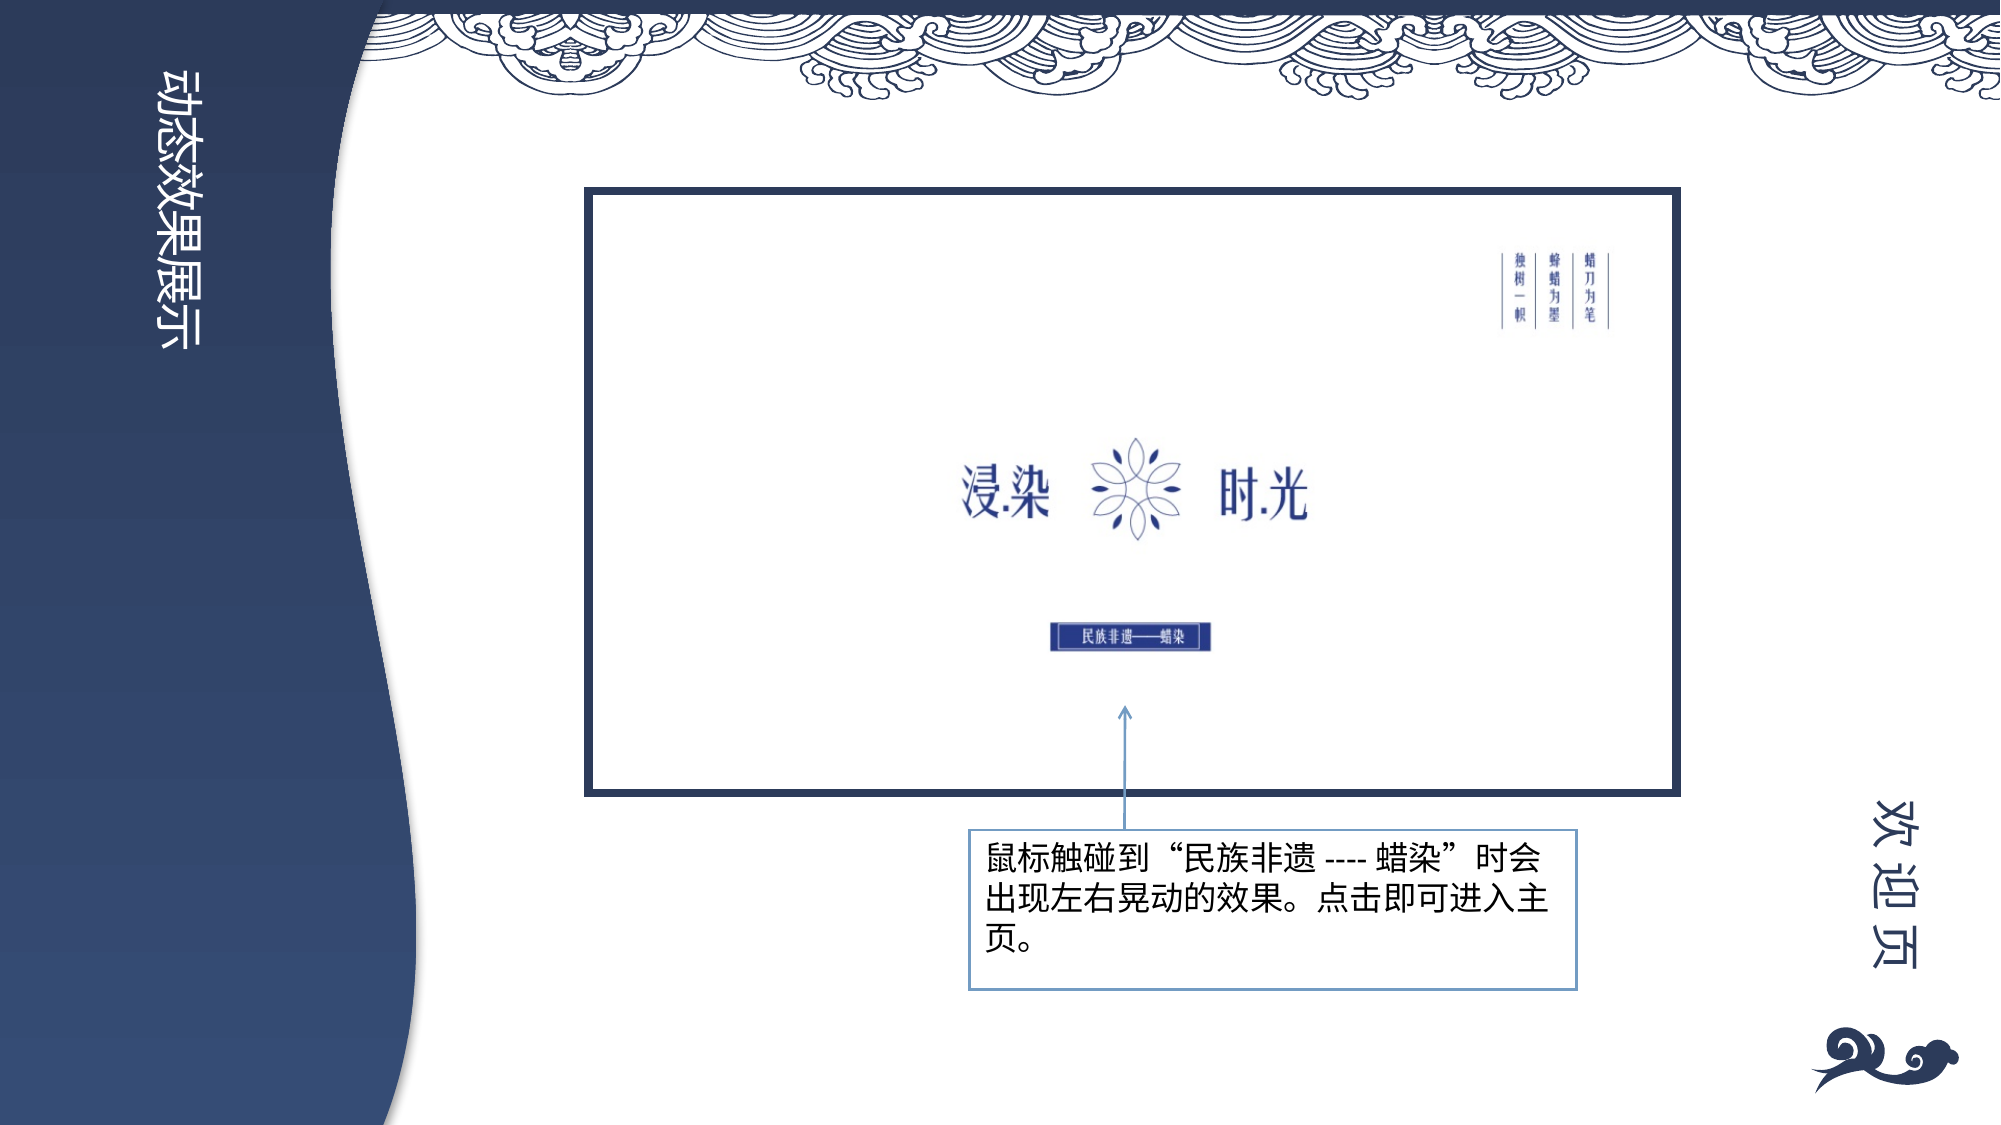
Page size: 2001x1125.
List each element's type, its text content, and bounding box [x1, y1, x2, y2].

text_box 鼠标触碰到“民族非遗----蜡染”时会出现左右晃动的效果。点击即可进入主页。 [969, 829, 1577, 990]
text_box 欢 迎 页 [1844, 785, 1935, 1017]
text_box 动态效果展示 [128, 101, 220, 750]
picture [615, 204, 1664, 794]
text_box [0, 0, 2000, 101]
text_box [587, 190, 688, 794]
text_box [688, 101, 1328, 204]
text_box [1811, 1025, 1960, 1094]
text_box [0, 101, 418, 1125]
text_box [1328, 190, 1678, 794]
